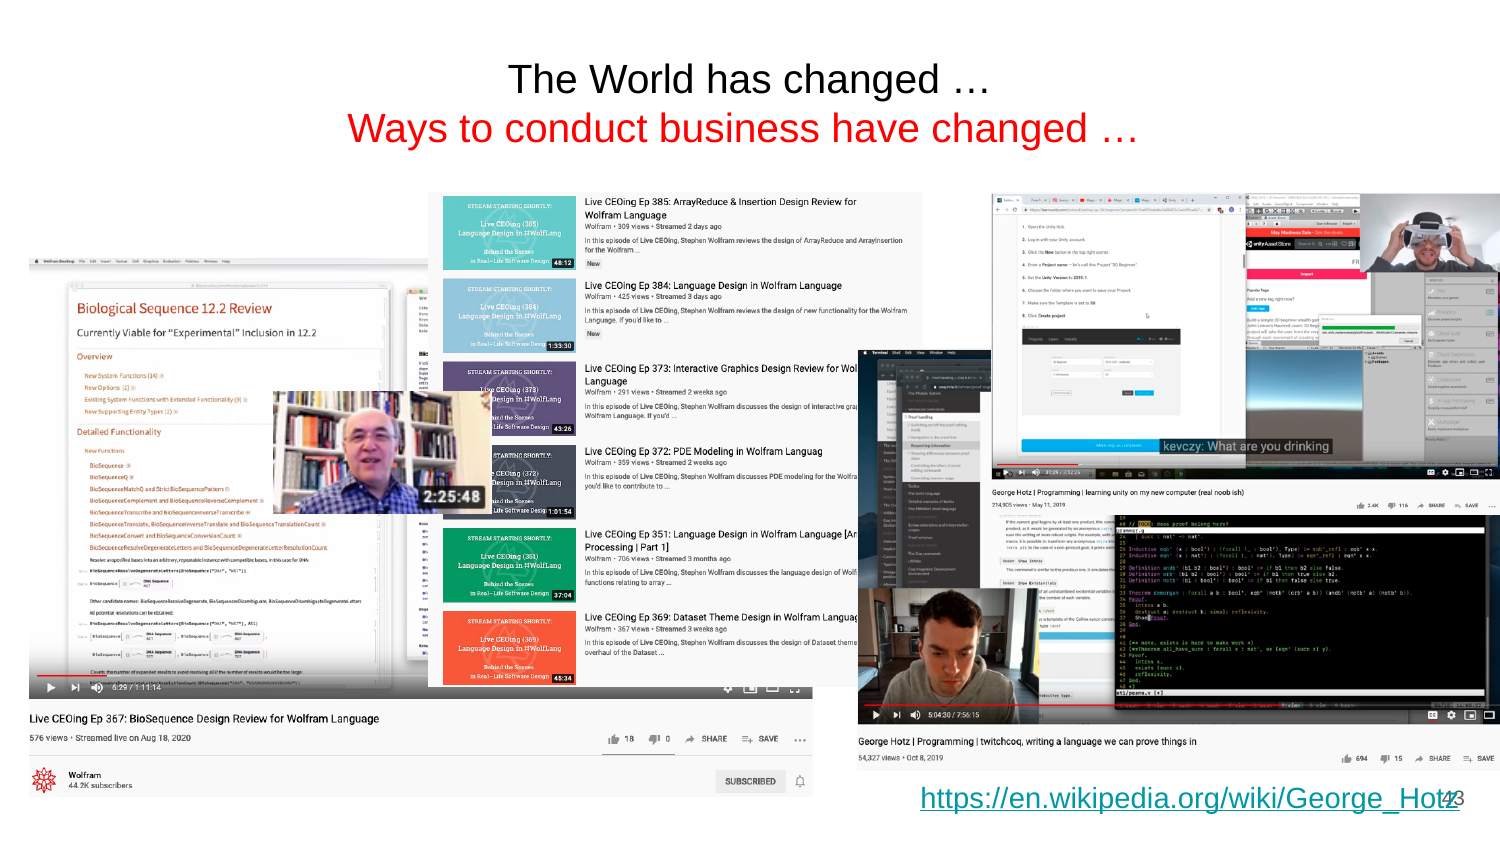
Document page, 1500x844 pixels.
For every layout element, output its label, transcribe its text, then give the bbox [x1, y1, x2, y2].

text_box https://en.wikipedia.org/wiki/George_Hotz [905, 780, 1475, 822]
picture [29, 192, 1500, 798]
slide_number 43 [1389, 780, 1480, 830]
title The World has changed … Ways to conduct business have changed … [51, 38, 1449, 167]
